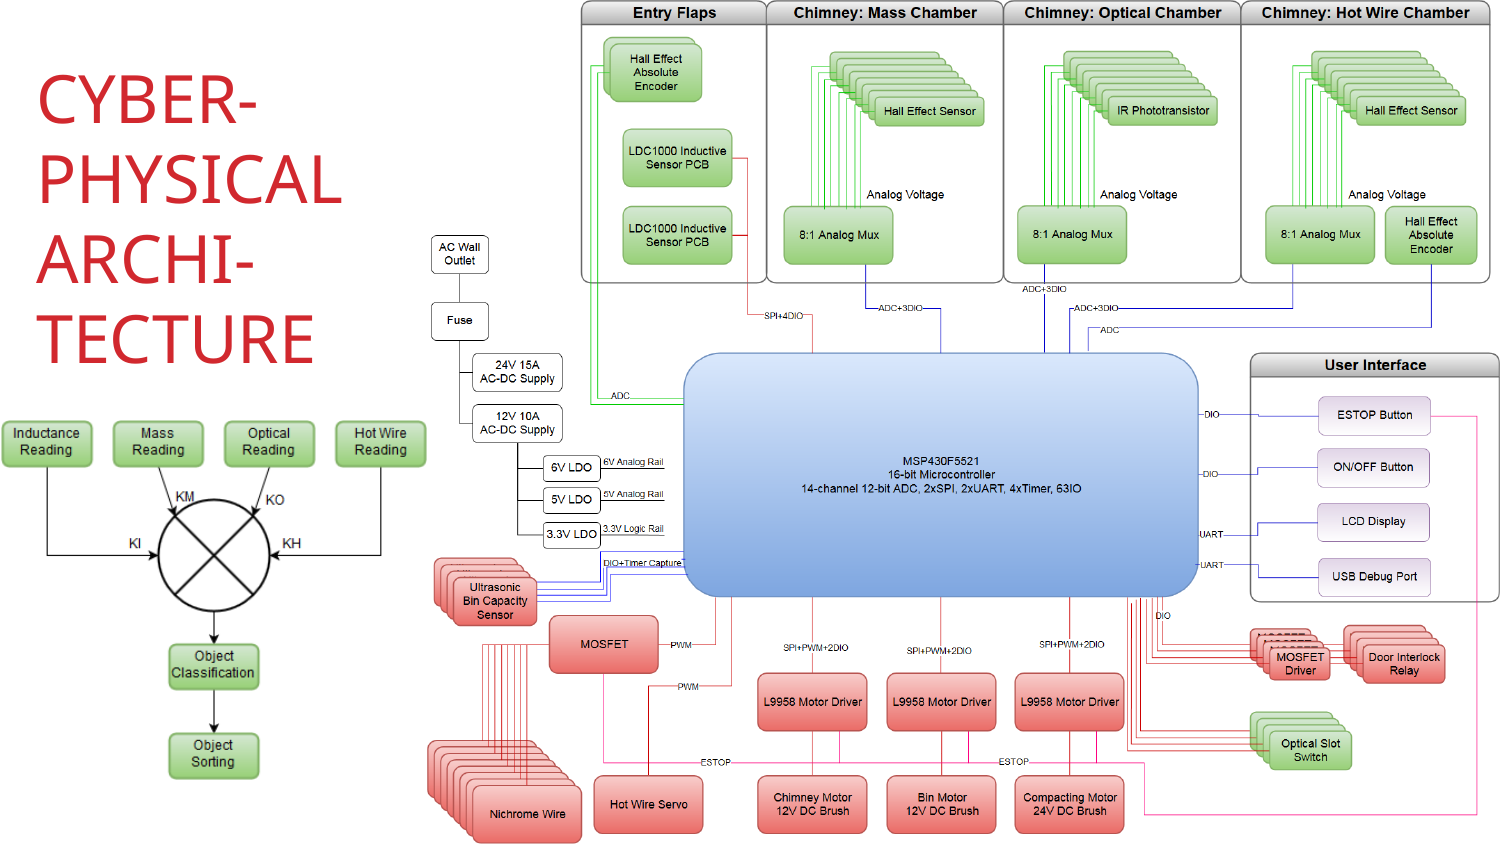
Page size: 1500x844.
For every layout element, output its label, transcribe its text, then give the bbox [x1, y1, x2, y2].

picture [0, 0, 1500, 844]
title CYBER- PHYSICAL ARCHI- TECTURE [21, 16, 421, 392]
